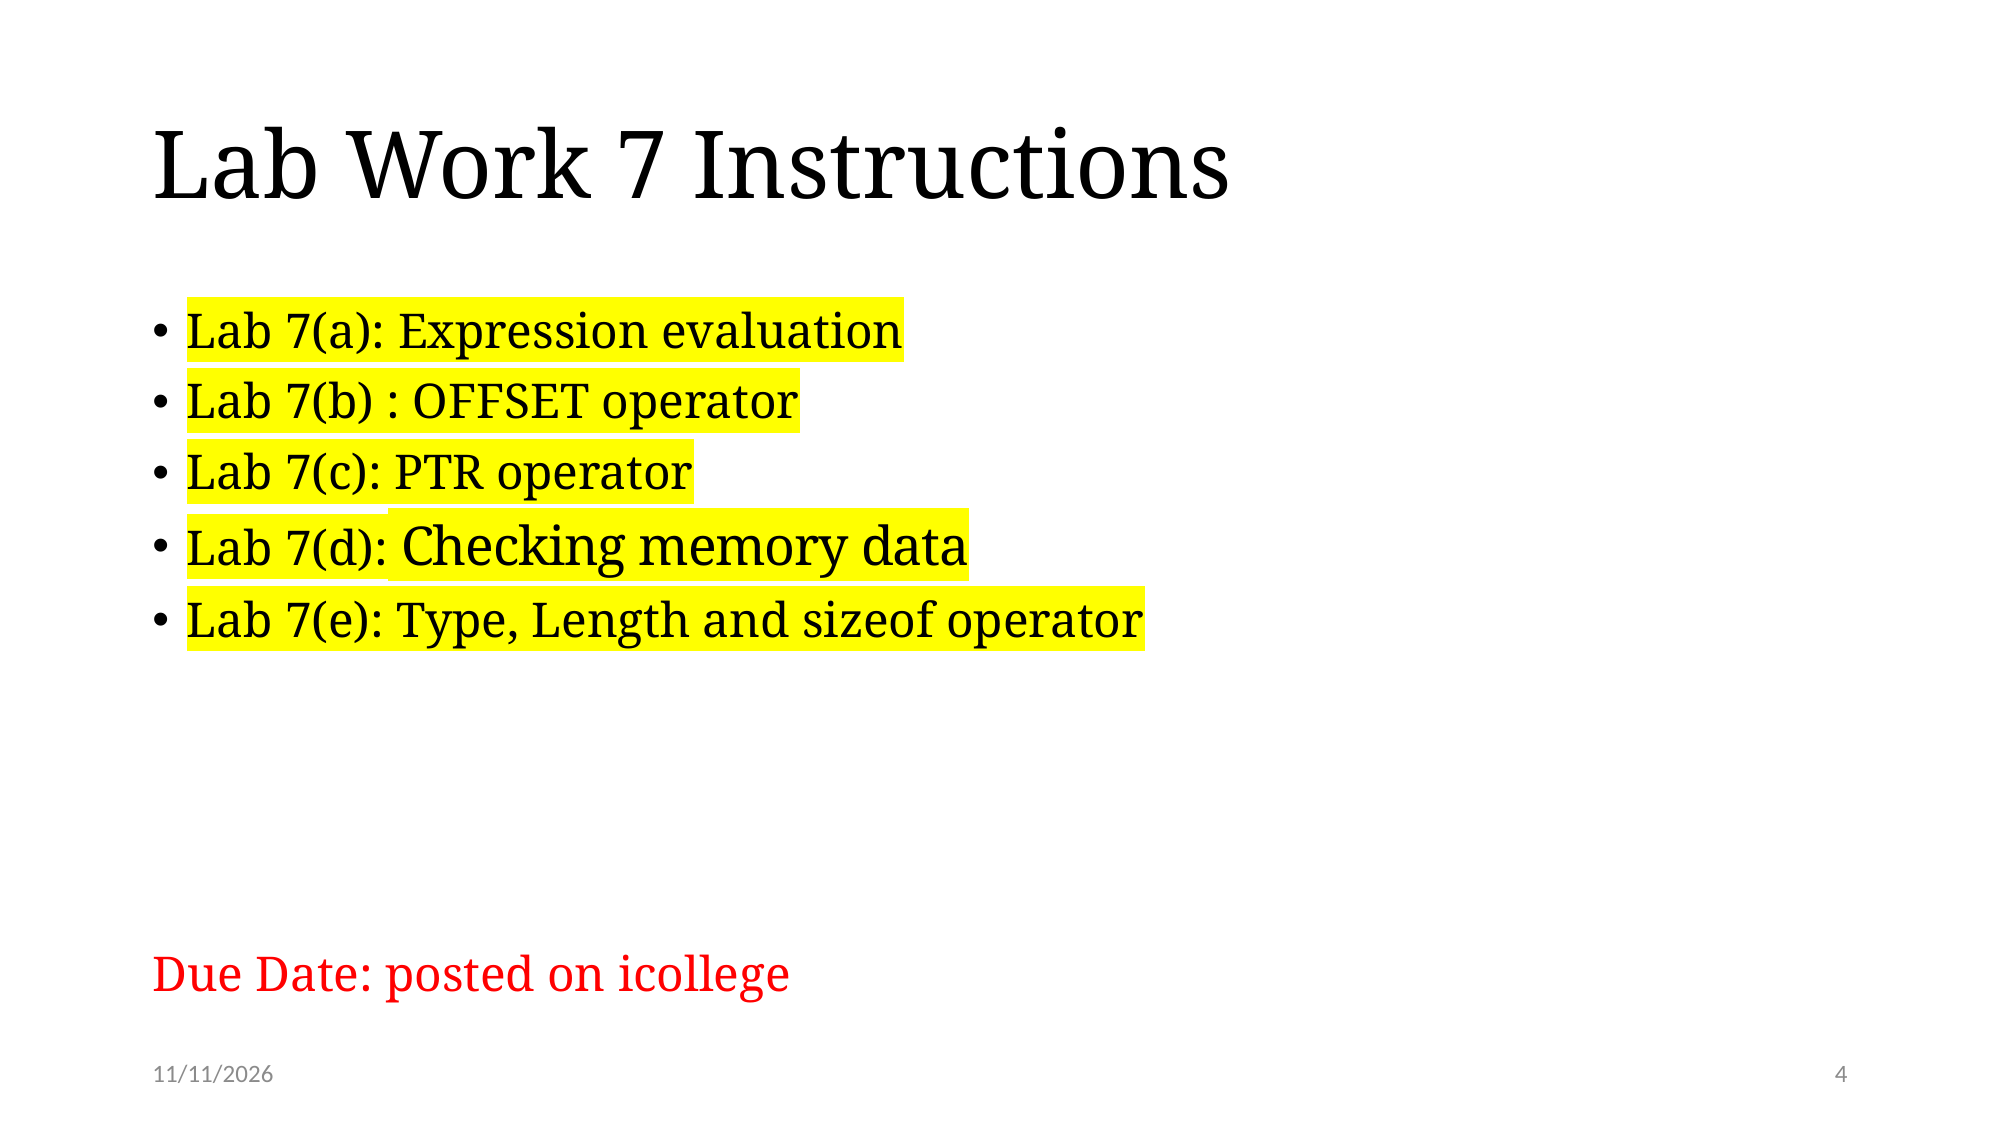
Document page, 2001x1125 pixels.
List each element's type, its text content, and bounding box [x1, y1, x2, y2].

slide_number 4 [1412, 1042, 1863, 1103]
list Lab 7(a): Expression evaluation Lab 7(b) : OFFSET operator Lab 7(c): PTR operator Lab 7(d): Checking memory data Lab 7(e): Type, Length and sizeof operator Due Date: posted on icollege [137, 299, 1863, 1014]
title Lab Work 7 Instructions [137, 59, 1863, 278]
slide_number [137, 1042, 588, 1103]
